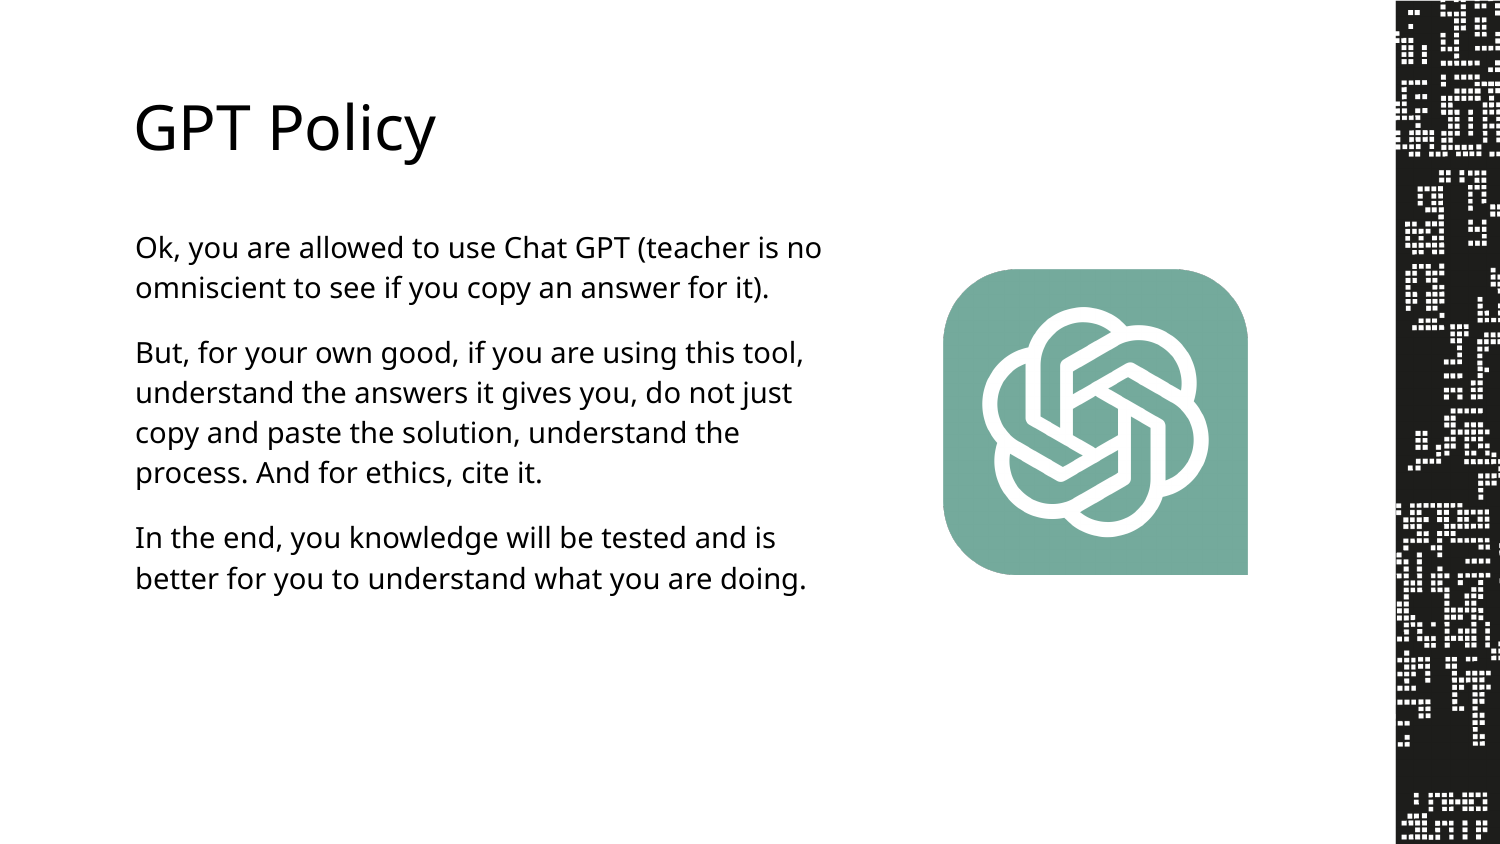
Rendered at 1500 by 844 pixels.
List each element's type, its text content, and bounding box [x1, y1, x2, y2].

title GPT Policy [118, 72, 1382, 167]
picture [942, 269, 1248, 575]
list Ok, you are allowed to use Chat GPT (teacher is no omniscient to see if you copy an answer for it). But, for your own good, if you are using this tool, understand the answers it gives you, do not just copy and paste the solution, understand the process. And for ethics, cite it. In the end, you knowledge will be tested and is better for you to understand what you are doing. [120, 208, 839, 710]
picture [1396, 2, 1500, 843]
